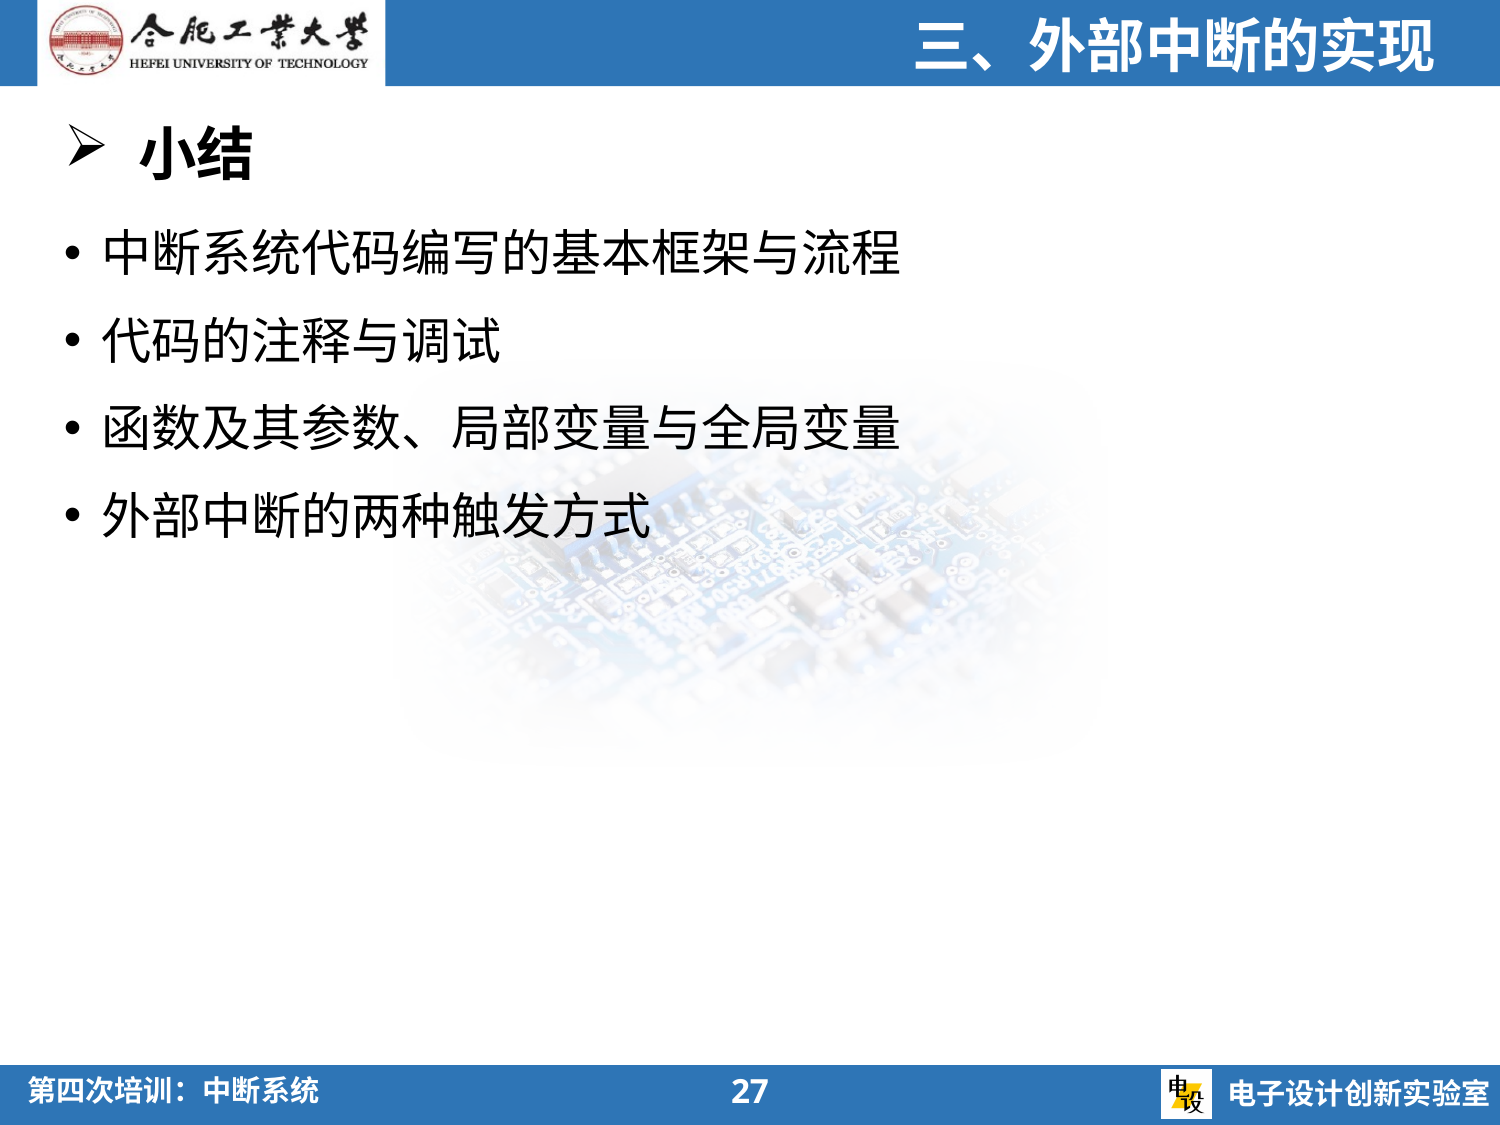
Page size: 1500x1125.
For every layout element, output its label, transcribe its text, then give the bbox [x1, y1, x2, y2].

picture [1161, 1069, 1212, 1119]
slide_number 27 [657, 1063, 843, 1124]
list 三、外部中断的实现 [750, 9, 1451, 80]
picture [37, 0, 386, 87]
list 小结 [48, 117, 696, 187]
list 中断系统代码编写的基本框架与流程 代码的注释与调试 函数及其参数、局部变量与全局变量 外部中断的两种触发方式 [48, 207, 1451, 1008]
